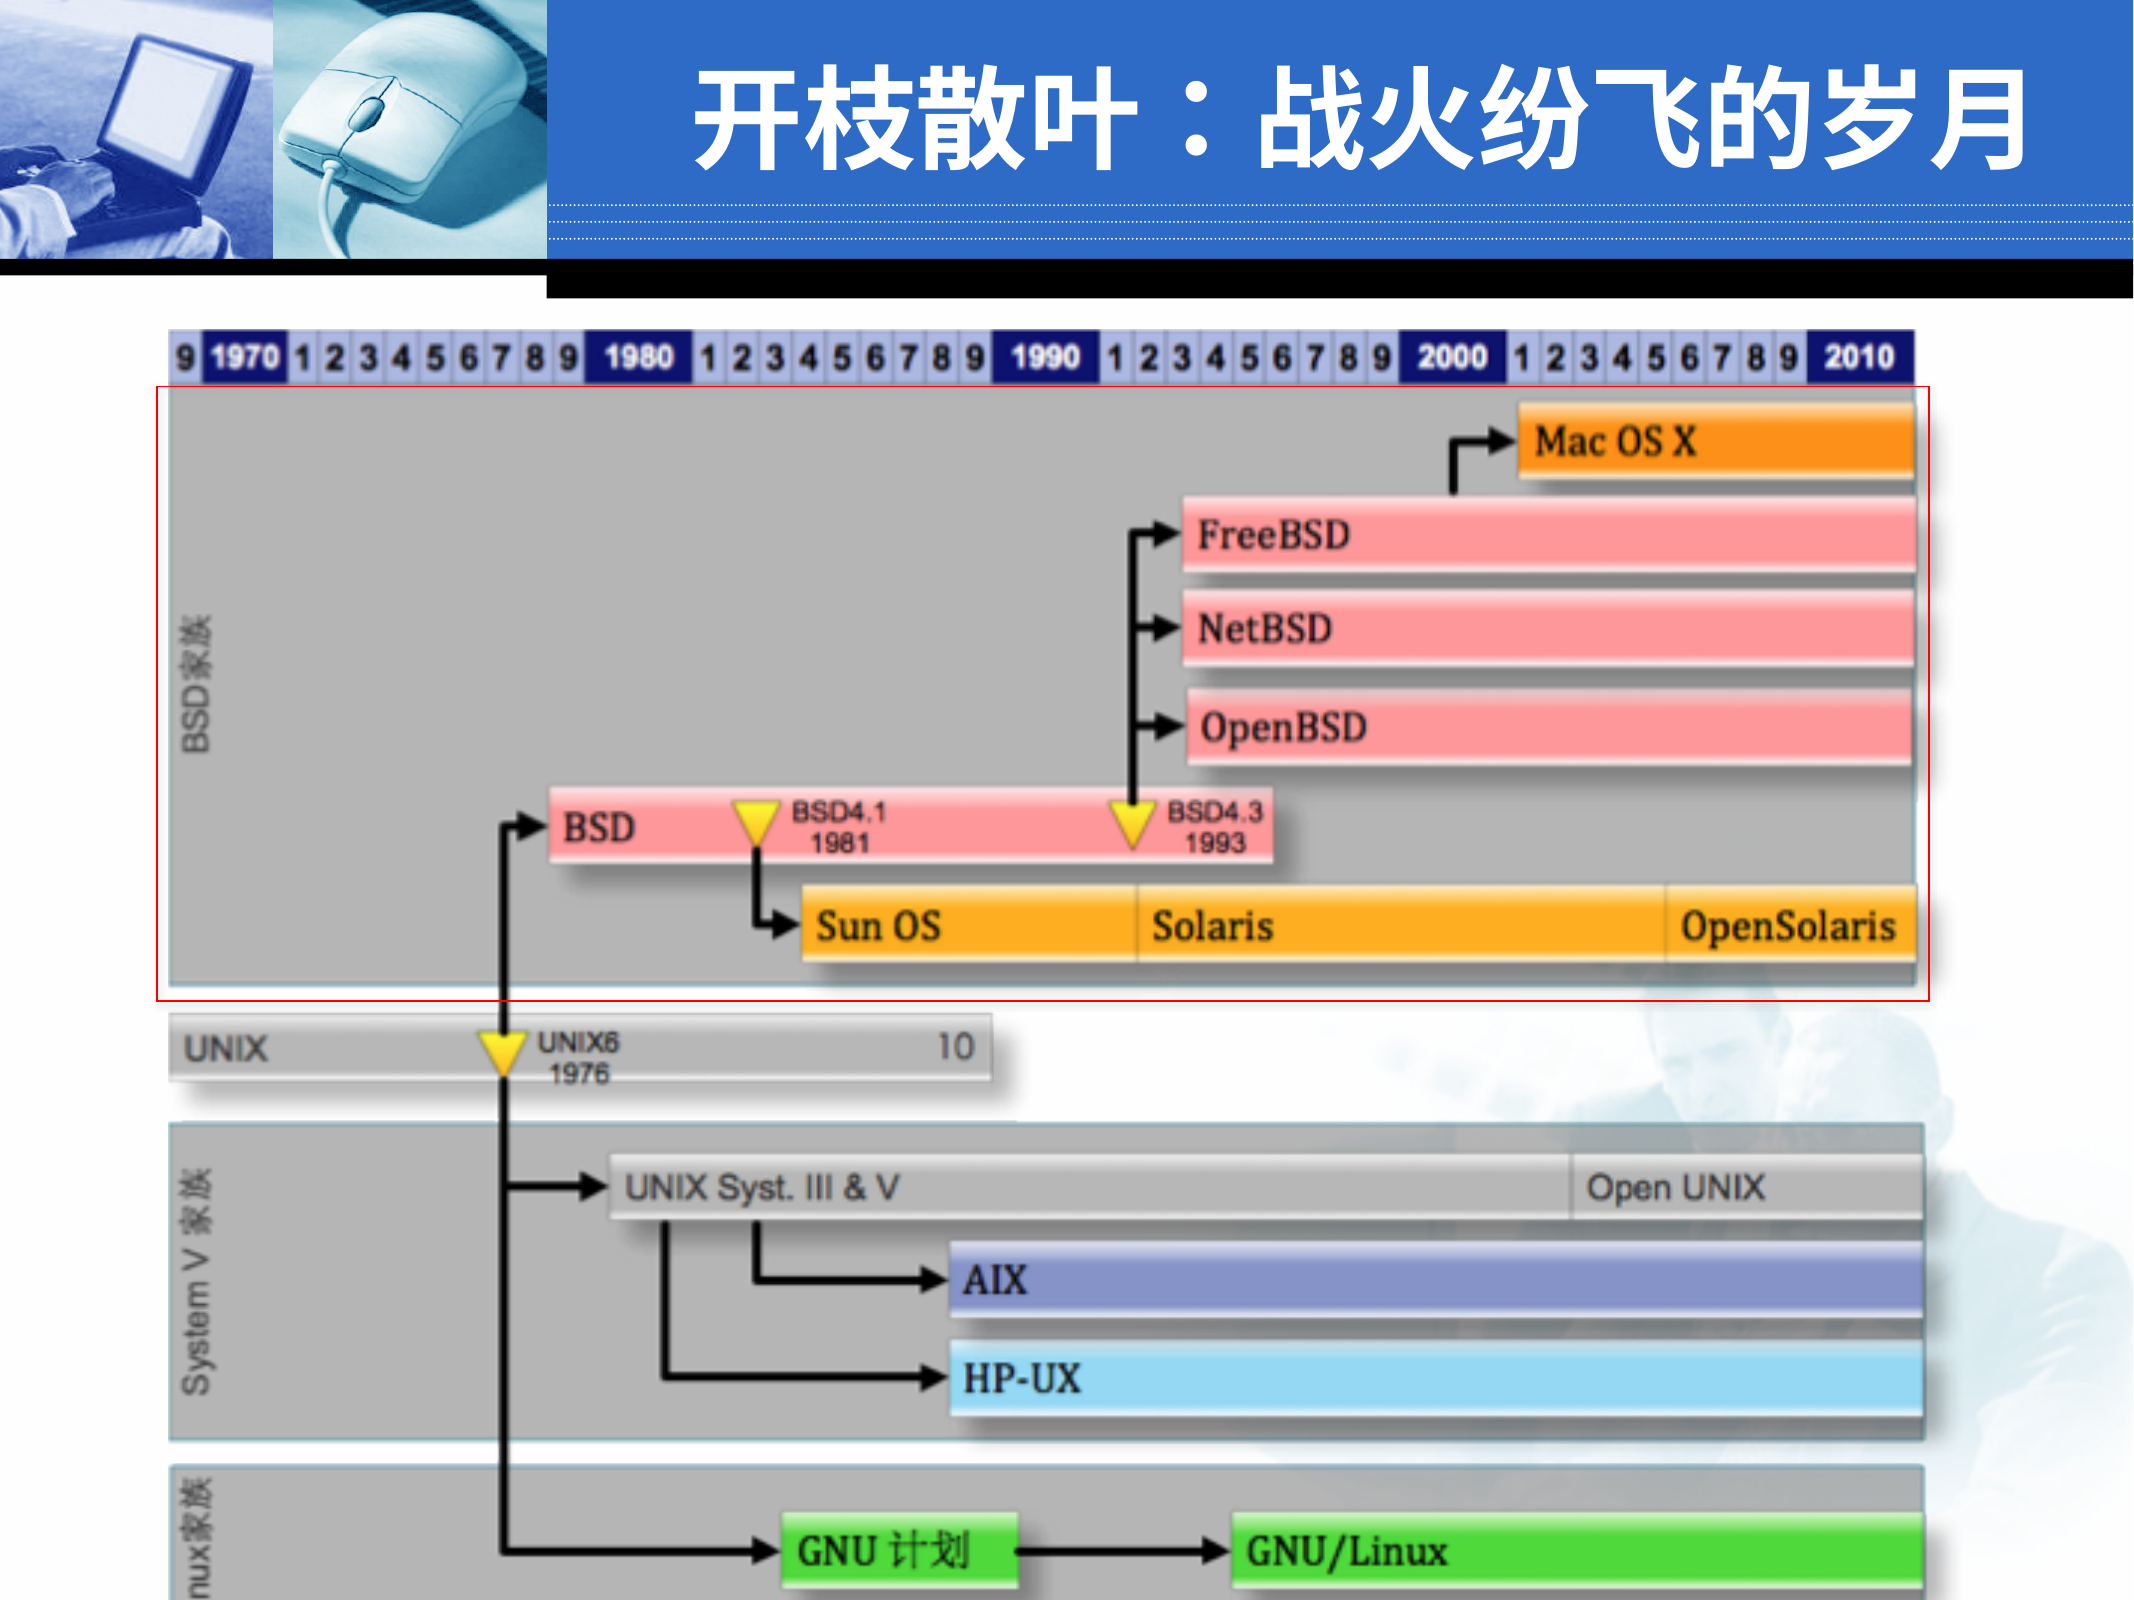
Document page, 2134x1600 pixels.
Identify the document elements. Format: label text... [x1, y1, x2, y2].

title 开枝散叶：战火纷飞的岁月 [586, 53, 2063, 178]
picture [0, 0, 547, 258]
text_box [156, 386, 163, 1001]
picture [0, 276, 2134, 1600]
